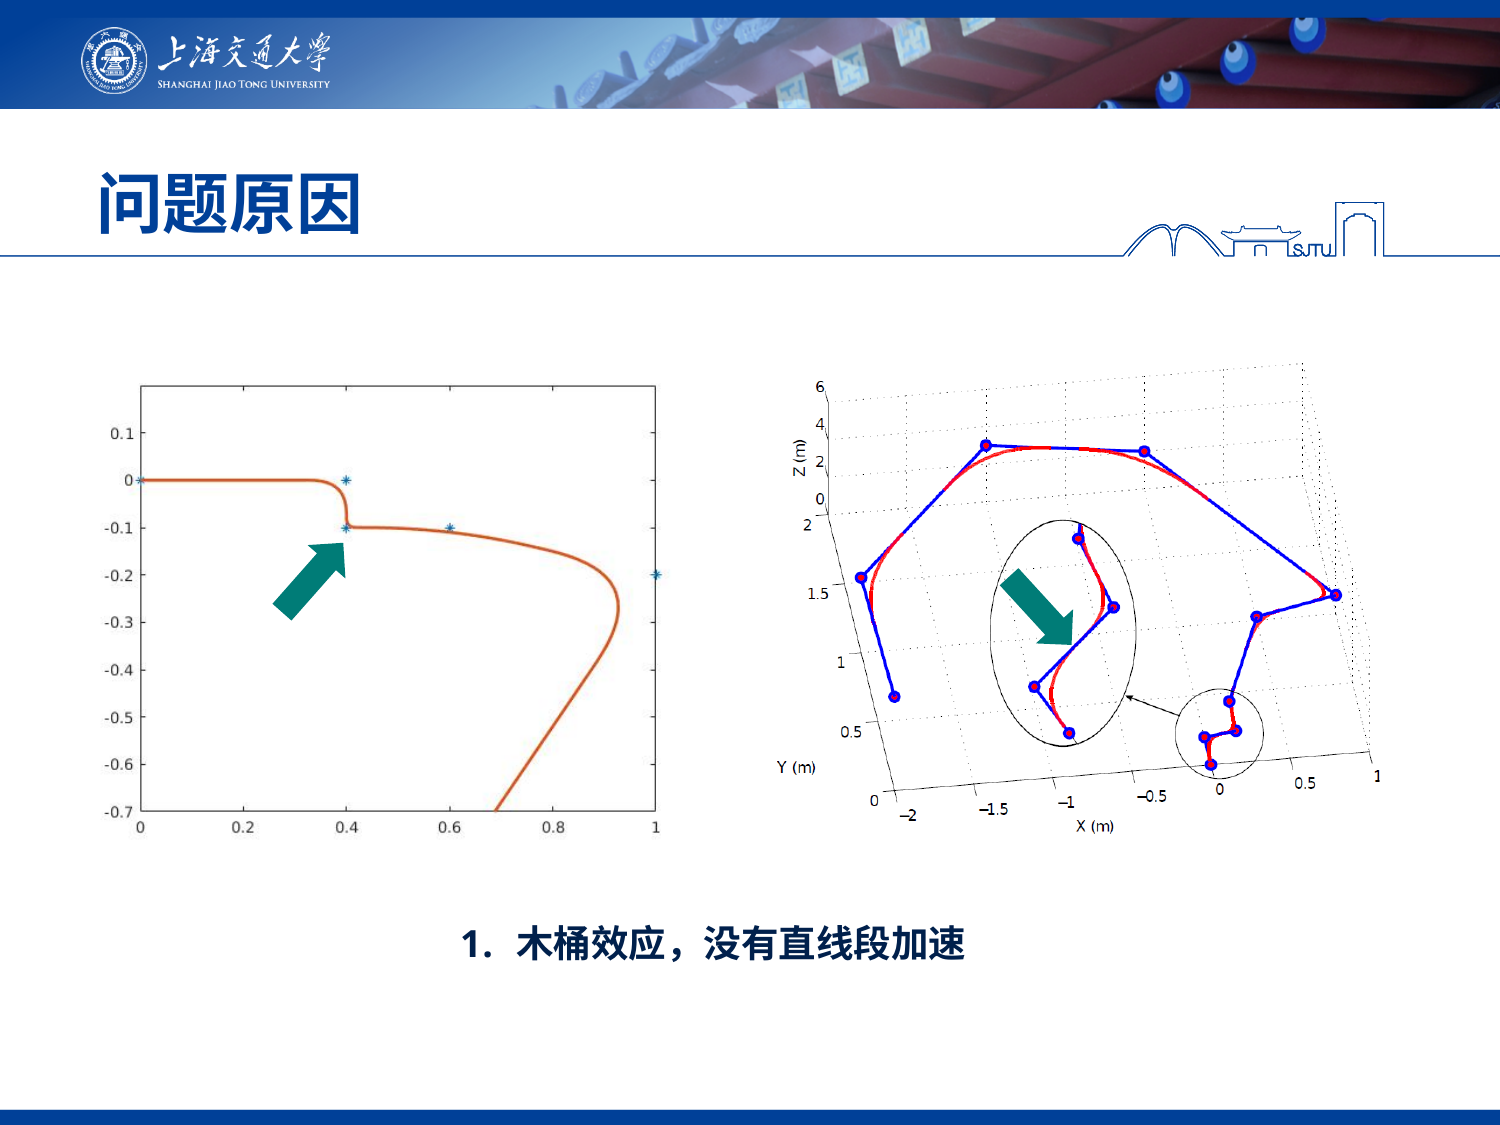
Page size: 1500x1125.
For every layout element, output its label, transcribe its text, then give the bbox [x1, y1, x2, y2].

picture [767, 346, 1399, 854]
title 问题原因 [81, 159, 1455, 254]
picture [54, 346, 719, 870]
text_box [287, 531, 1171, 967]
picture [0, 18, 1500, 109]
